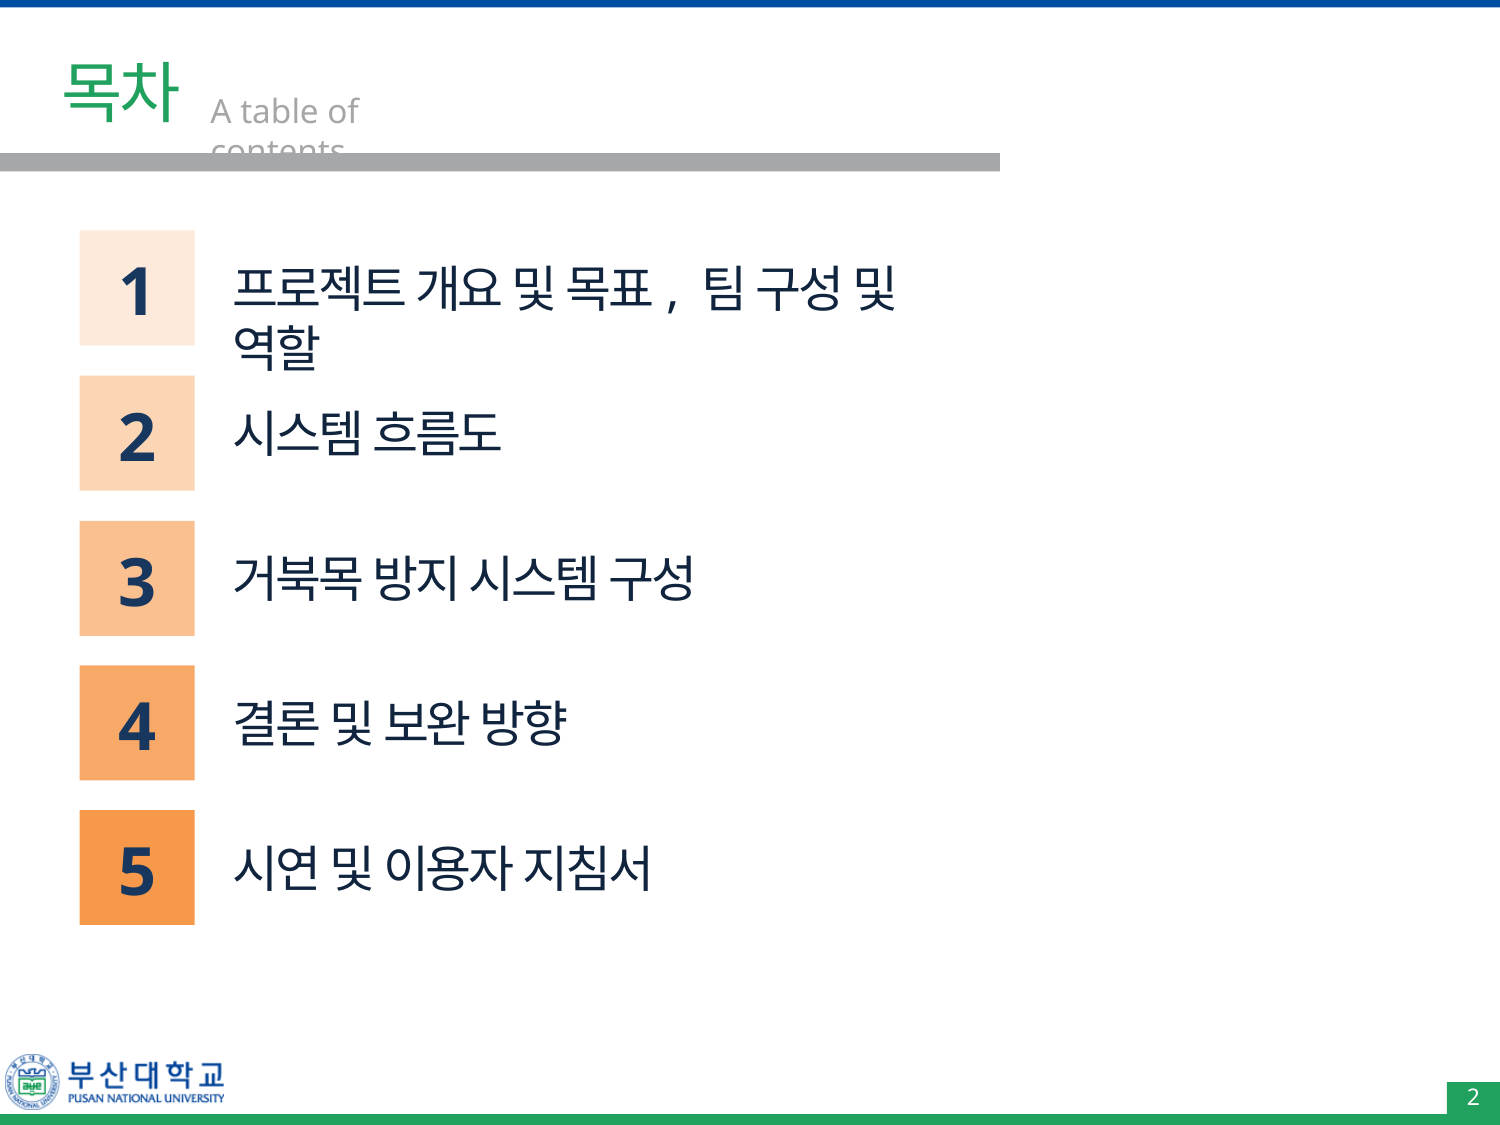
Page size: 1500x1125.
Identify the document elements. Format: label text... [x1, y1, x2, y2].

text_box A table of contents [195, 82, 516, 153]
title 목차 [46, 40, 229, 142]
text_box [79, 520, 1001, 637]
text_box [79, 375, 1001, 491]
text_box [0, 153, 1000, 172]
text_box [79, 665, 1001, 781]
slide_number 2 [1446, 1082, 1500, 1115]
text_box A table of contents [195, 172, 516, 178]
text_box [79, 809, 1001, 967]
picture [5, 1054, 224, 1110]
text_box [79, 230, 1001, 346]
